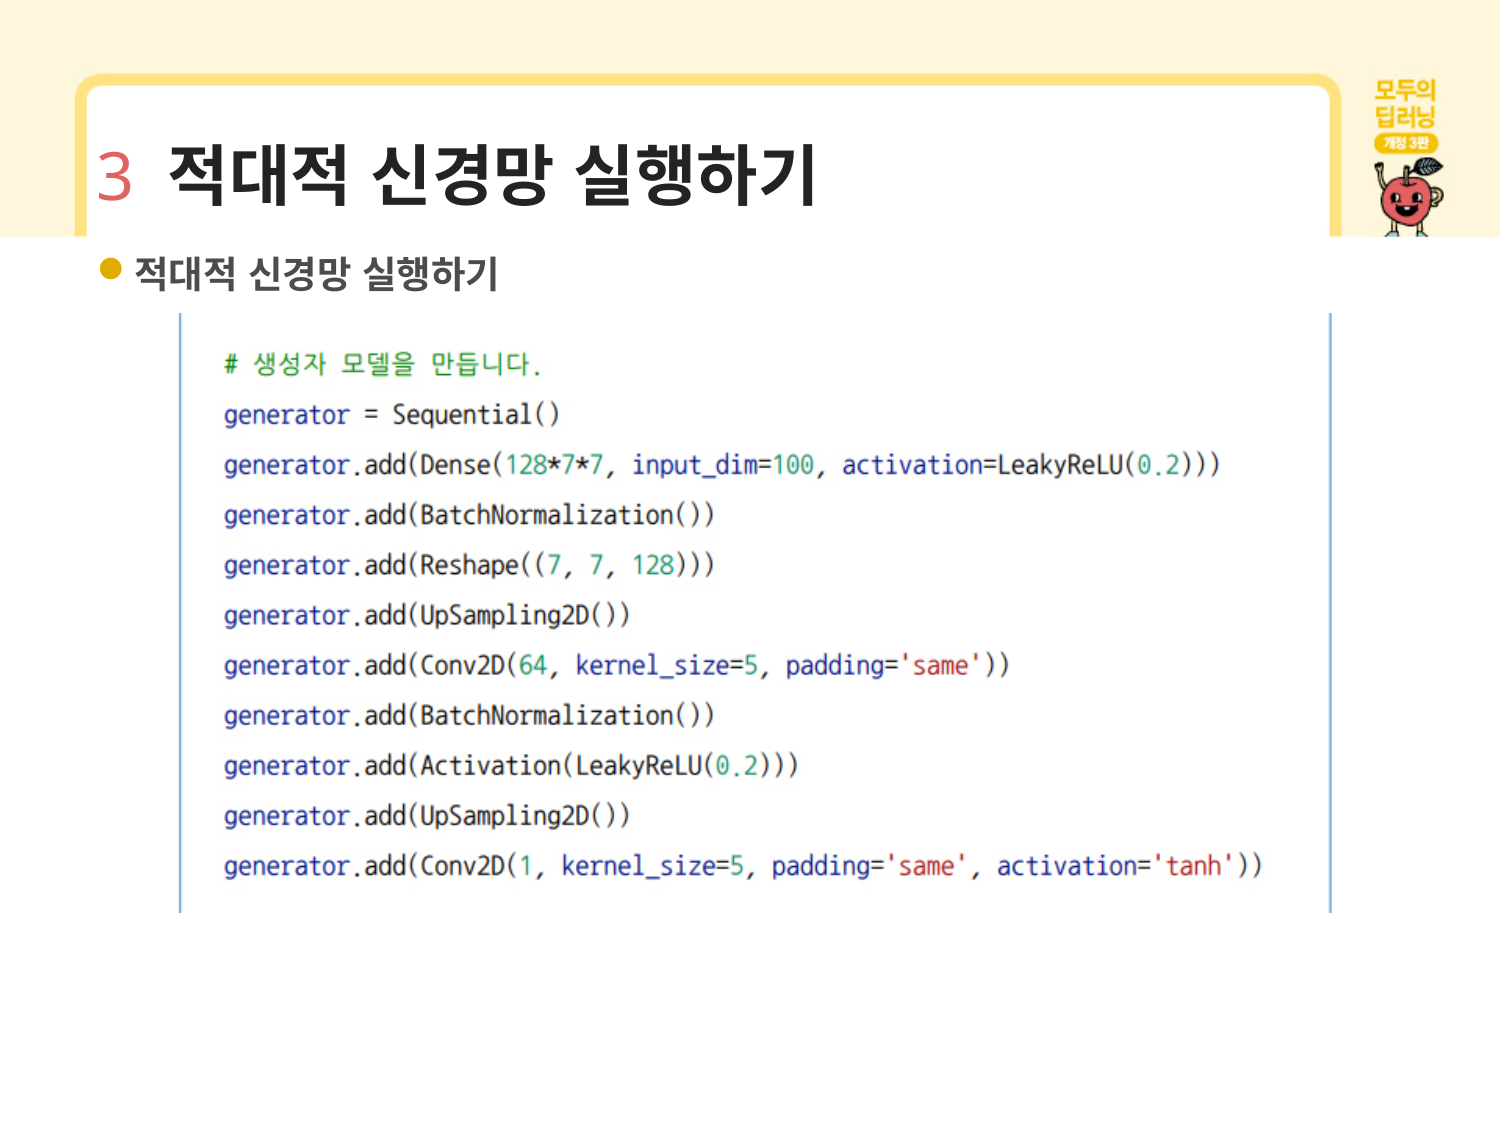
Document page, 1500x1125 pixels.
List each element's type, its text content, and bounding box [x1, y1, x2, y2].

list 적대적 신경망 실행하기 [81, 239, 1412, 1054]
title 3 적대적 신경망 실행하기 [81, 90, 1412, 222]
picture [0, 0, 1500, 1125]
